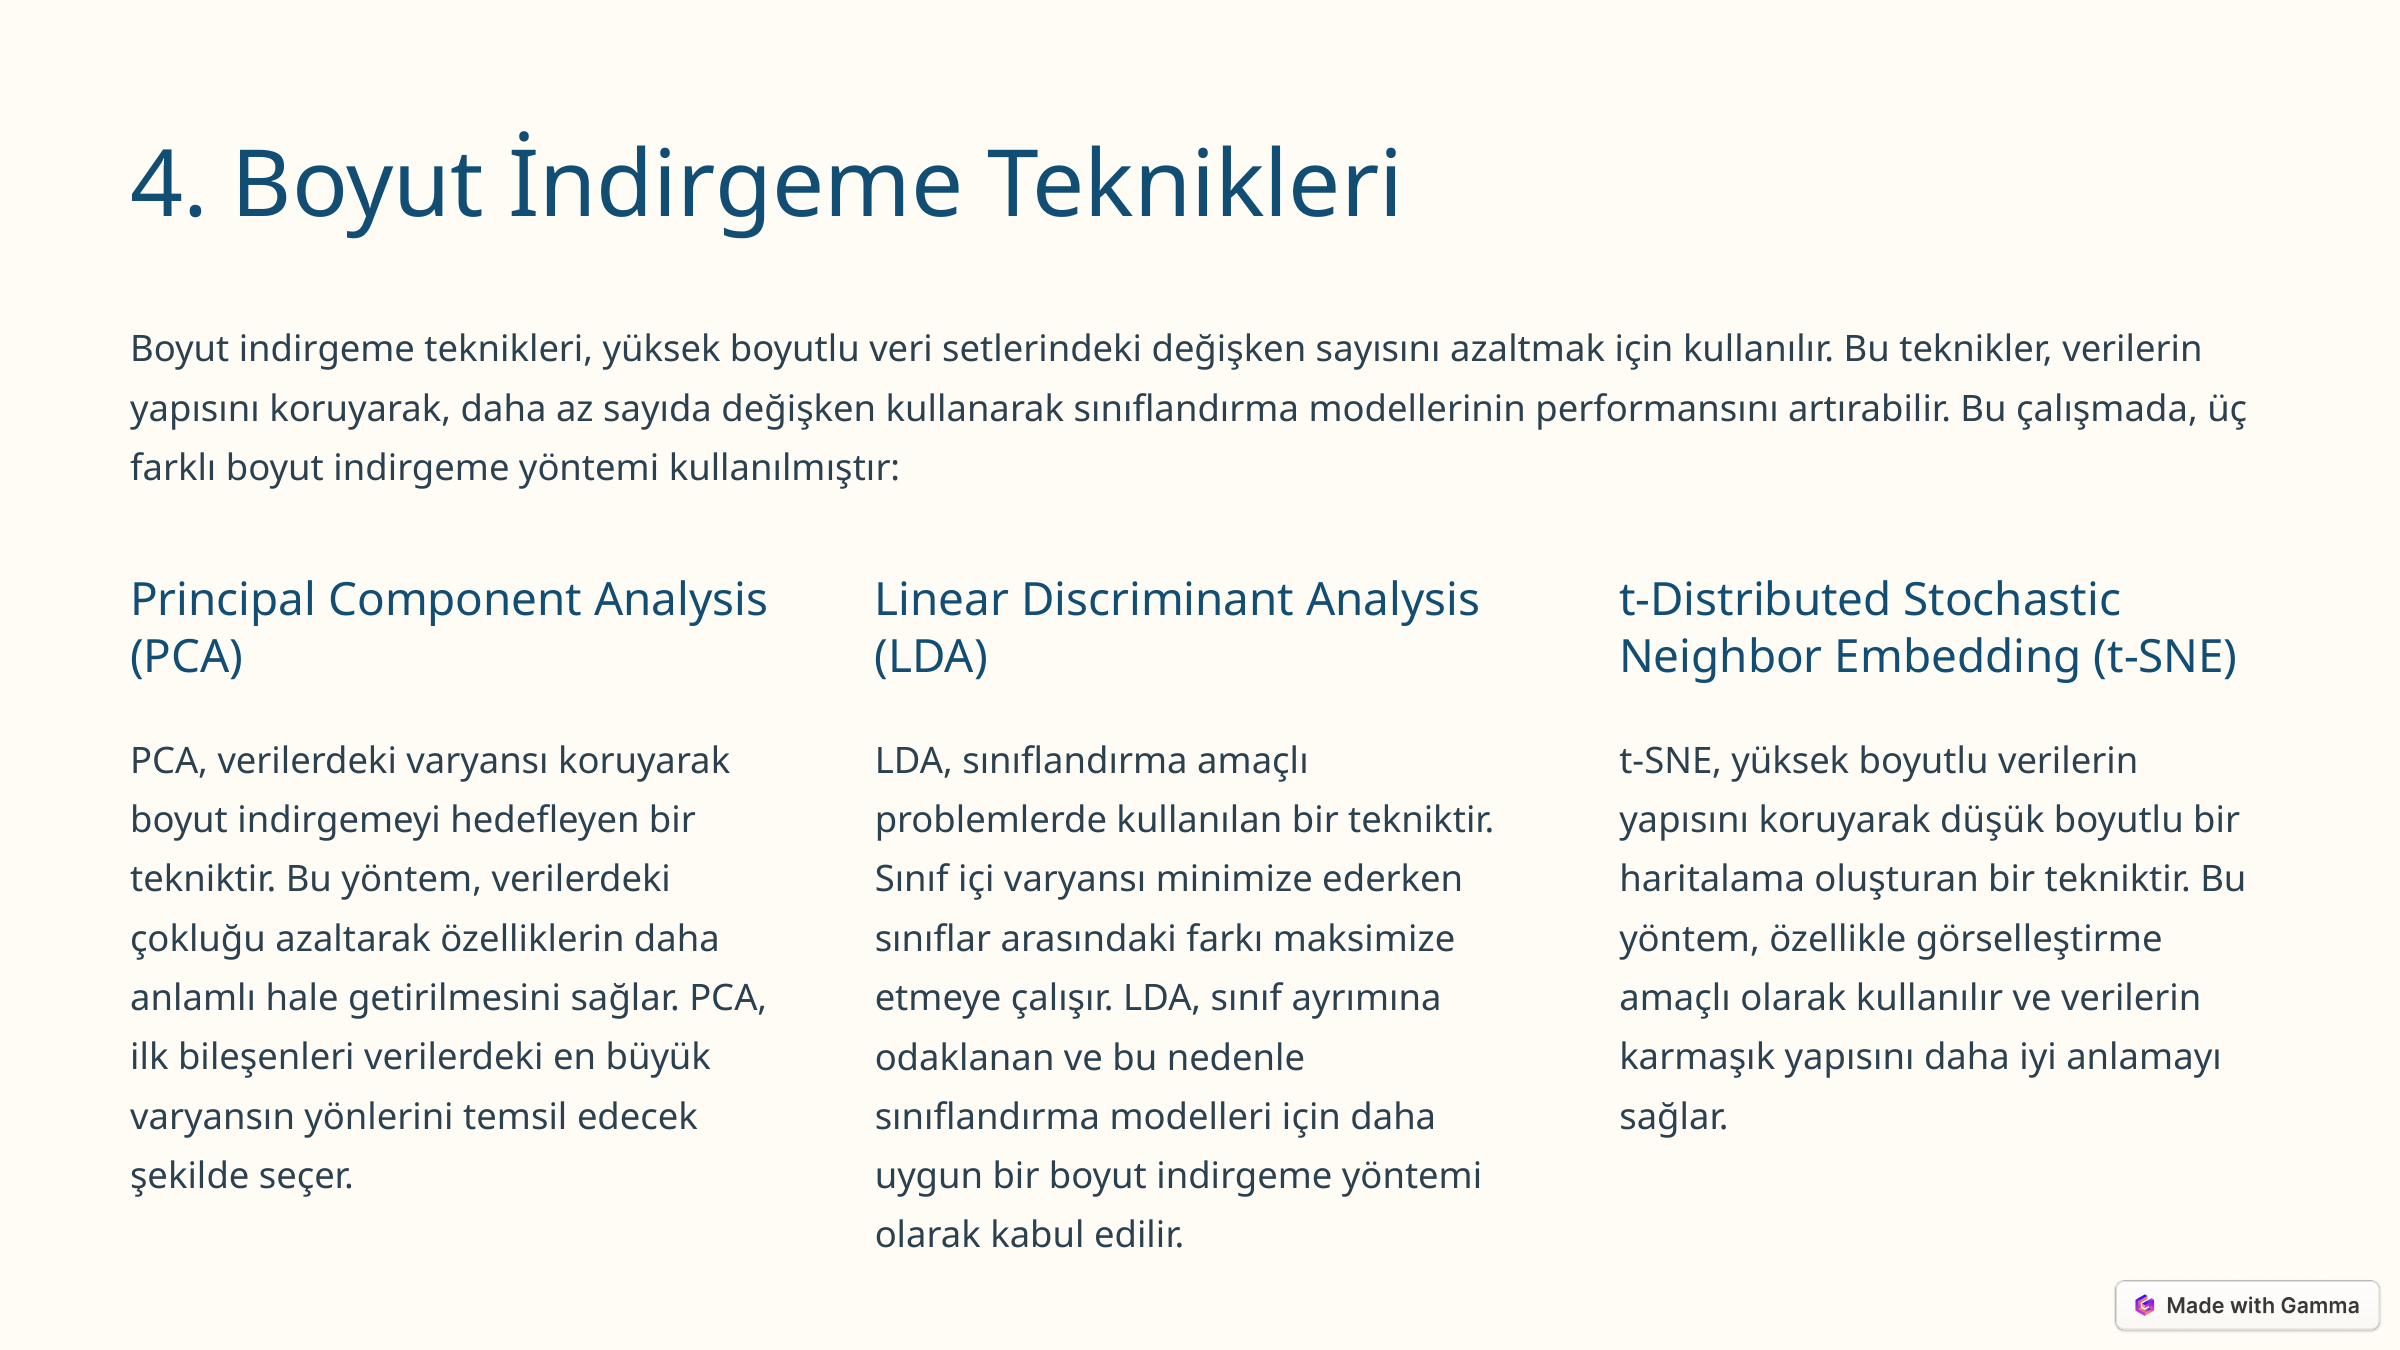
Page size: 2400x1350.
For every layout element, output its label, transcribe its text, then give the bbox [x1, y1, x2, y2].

text_box 4. Boyut İndirgeme Teknikleri [130, 119, 1457, 236]
text_box t-Distributed Stochastic Neighbor Embedding (t-SNE) [1619, 567, 2272, 684]
text_box Boyut indirgeme teknikleri, yüksek boyutlu veri setlerindeki değişken sayısını azaltmak için kullanılır. Bu teknikler, verilerin yapısını koruyarak, daha az sayıda değişken kullanarak sınıflandırma modellerinin performansını artırabilir. Bu çalışmada, üç farklı boyut indirgeme yöntemi kullanılmıştır: [130, 309, 2270, 489]
text_box Principal Component Analysis (PCA) [130, 567, 783, 684]
text_box Linear Discriminant Analysis (LDA) [874, 567, 1528, 684]
text_box LDA, sınıflandırma amaçlı problemlerde kullanılan bir tekniktir. Sınıf içi varyansı minimize ederken sınıflar arasındaki farkı maksimize etmeye çalışır. LDA, sınıf ayrımına odaklanan ve bu nedenle sınıflandırma modelleri için daha uygun bir boyut indirgeme yöntemi olarak kabul edilir. [874, 721, 1528, 1198]
text_box t-SNE, yüksek boyutlu verilerin yapısını koruyarak düşük boyutlu bir haritalama oluşturan bir tekniktir. Bu yöntem, özellikle görselleştirme amaçlı olarak kullanılır ve verilerin karmaşık yapısını daha iyi anlamayı sağlar. [1619, 721, 2272, 1079]
picture [2106, 1271, 2389, 1339]
text_box PCA, verilerdeki varyansı koruyarak boyut indirgemeyi hedefleyen bir tekniktir. Bu yöntem, verilerdeki çokluğu azaltarak özelliklerin daha anlamlı hale getirilmesini sağlar. PCA, ilk bileşenleri verilerdeki en büyük varyansın yönlerini temsil edecek şekilde seçer. [130, 721, 783, 1138]
